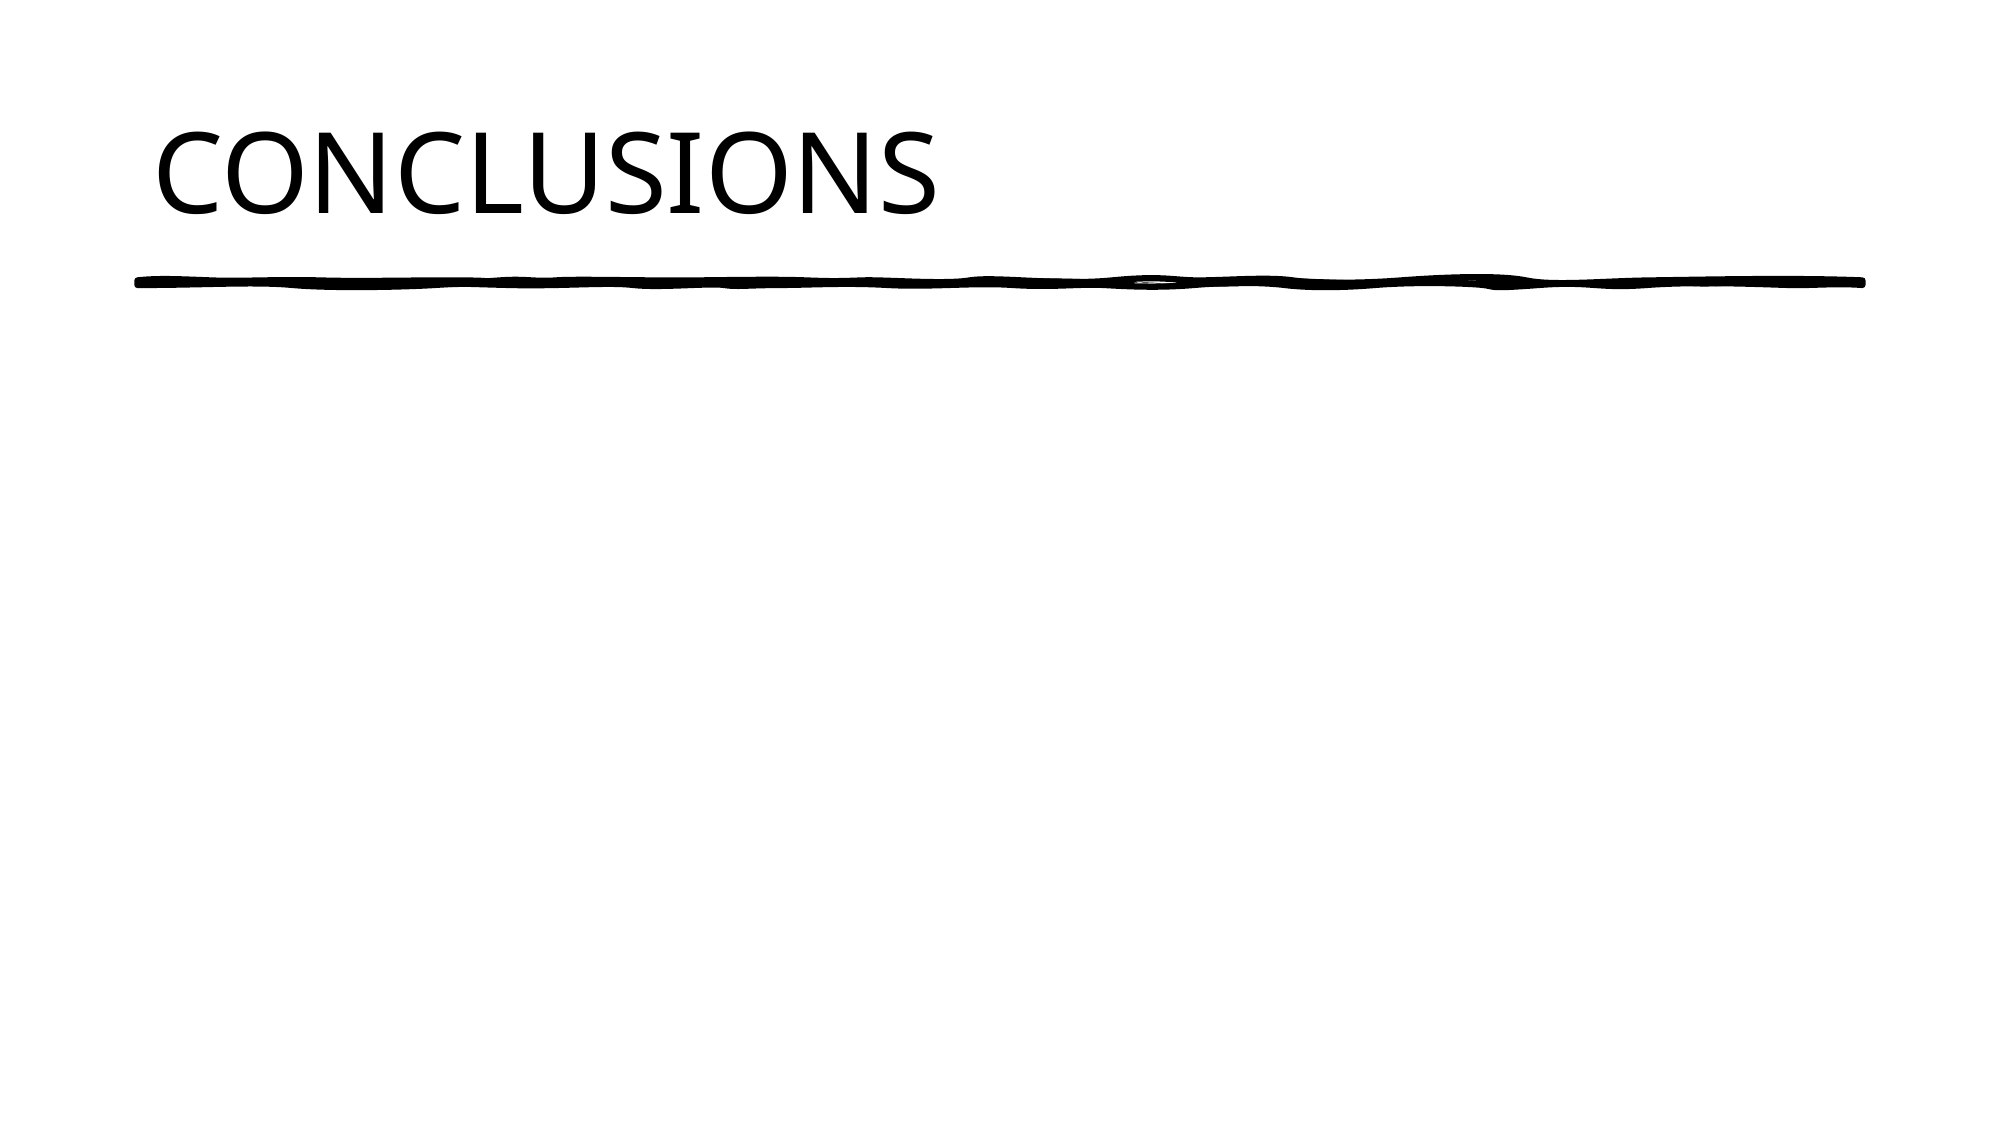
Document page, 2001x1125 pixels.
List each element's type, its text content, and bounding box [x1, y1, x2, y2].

title CONCLUSIONS [137, 59, 1863, 278]
